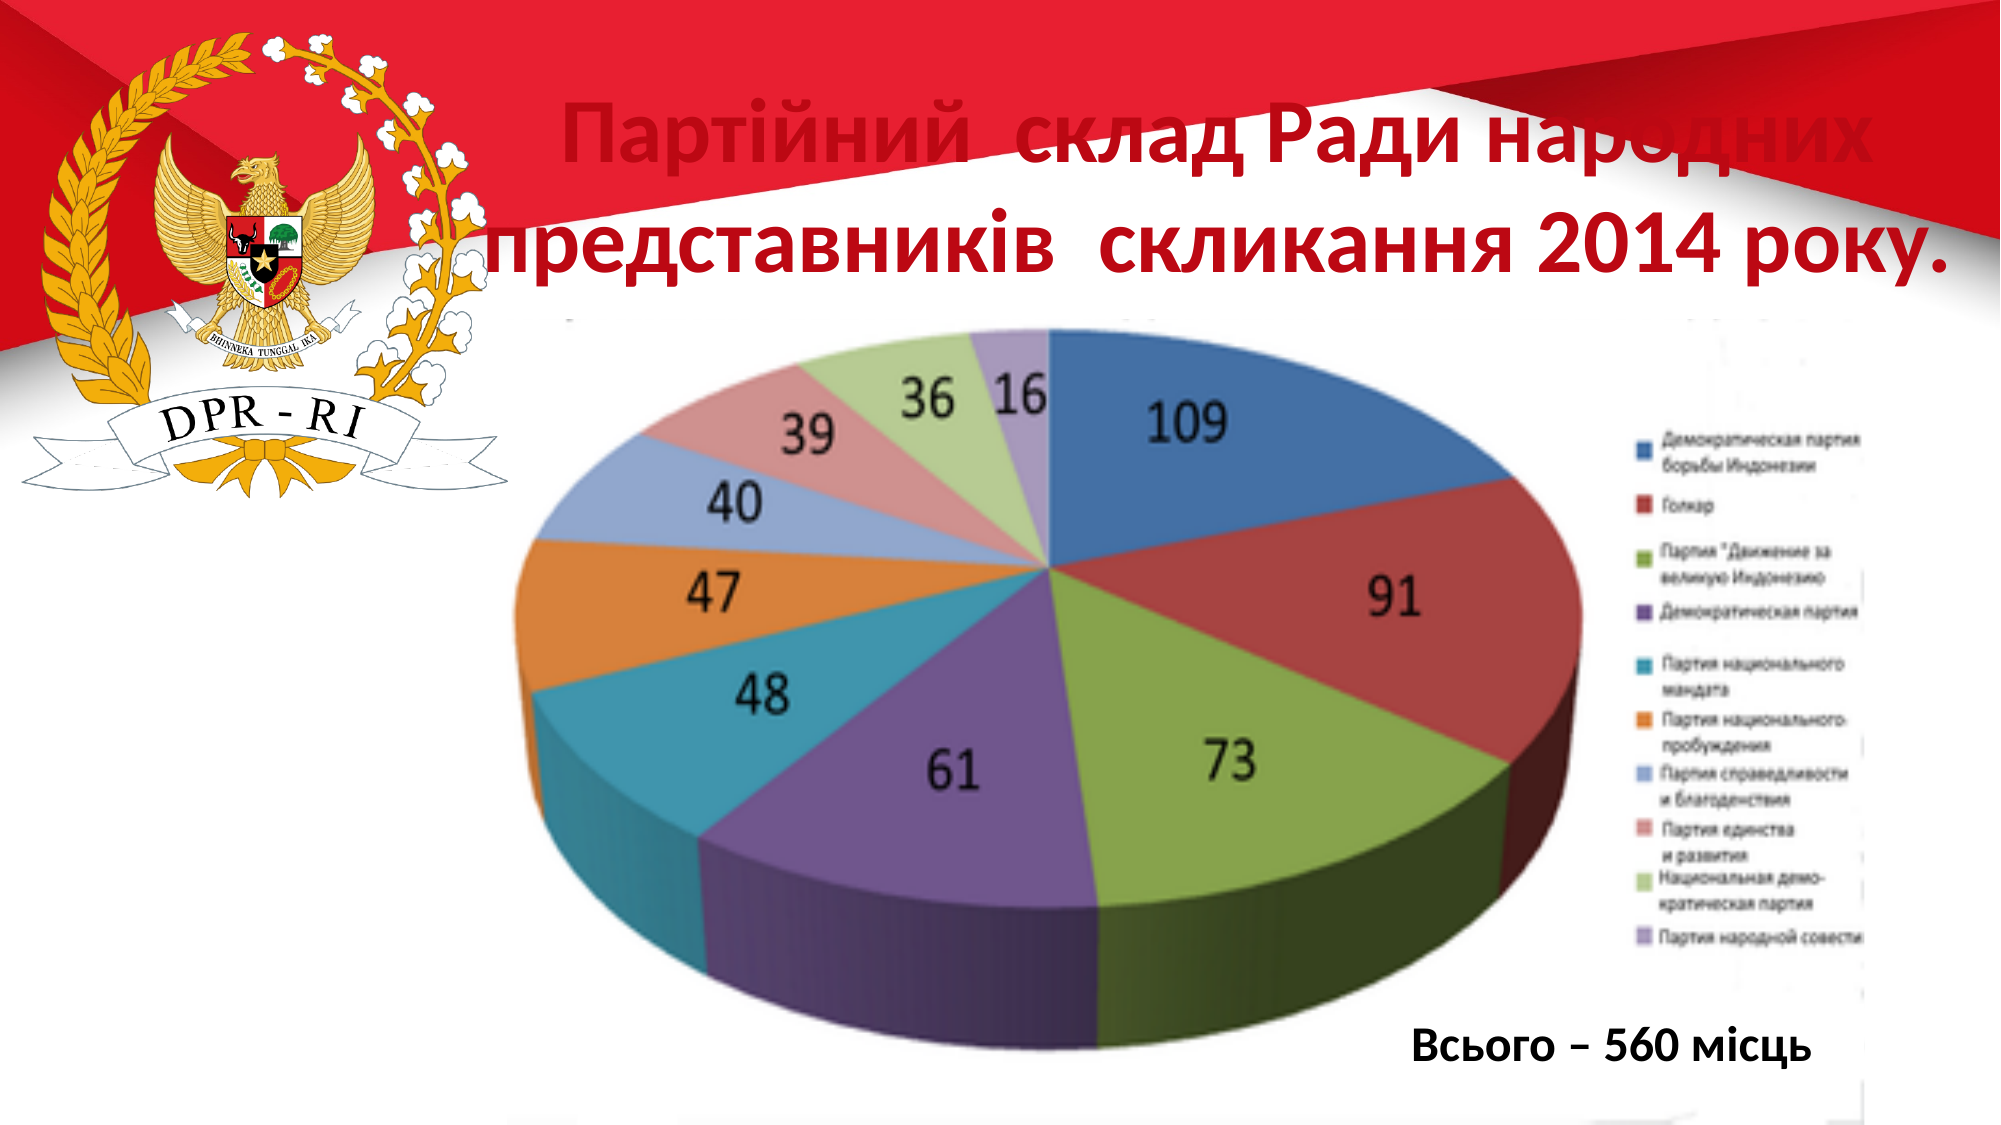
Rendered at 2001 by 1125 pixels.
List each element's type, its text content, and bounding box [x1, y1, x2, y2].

text_box Партійний склад Ради народних представників скликання 2014 року. [508, 63, 1970, 299]
picture [0, 0, 2000, 1125]
